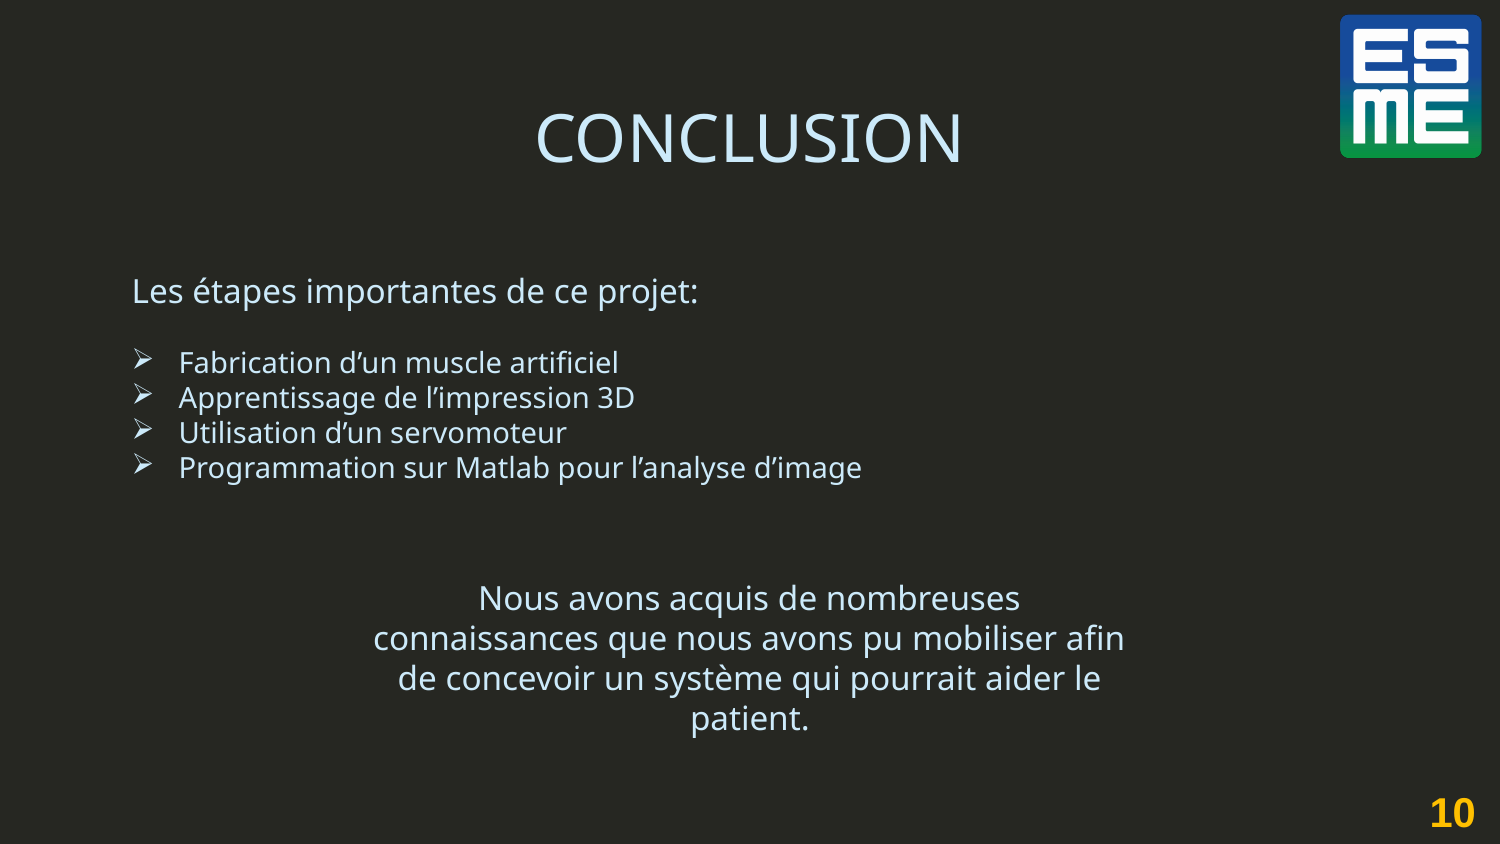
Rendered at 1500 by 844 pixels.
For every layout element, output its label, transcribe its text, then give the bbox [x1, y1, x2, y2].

title CONCLUSION [116, 88, 1319, 183]
picture [1321, 0, 1500, 177]
text_box Nous avons acquis de nombreuses connaissances que nous avons pu mobiliser afin de concevoir un système qui pourrait aider le patient. [352, 569, 1148, 745]
text_box Les étapes importantes de ce projet: Fabrication d’un muscle artificiel Apprentissage de l’impression 3D Utilisation d’un servomoteur Programmation sur Matlab pour l’analyse d’image [116, 262, 1030, 492]
text_box 10 [1406, 778, 1500, 844]
